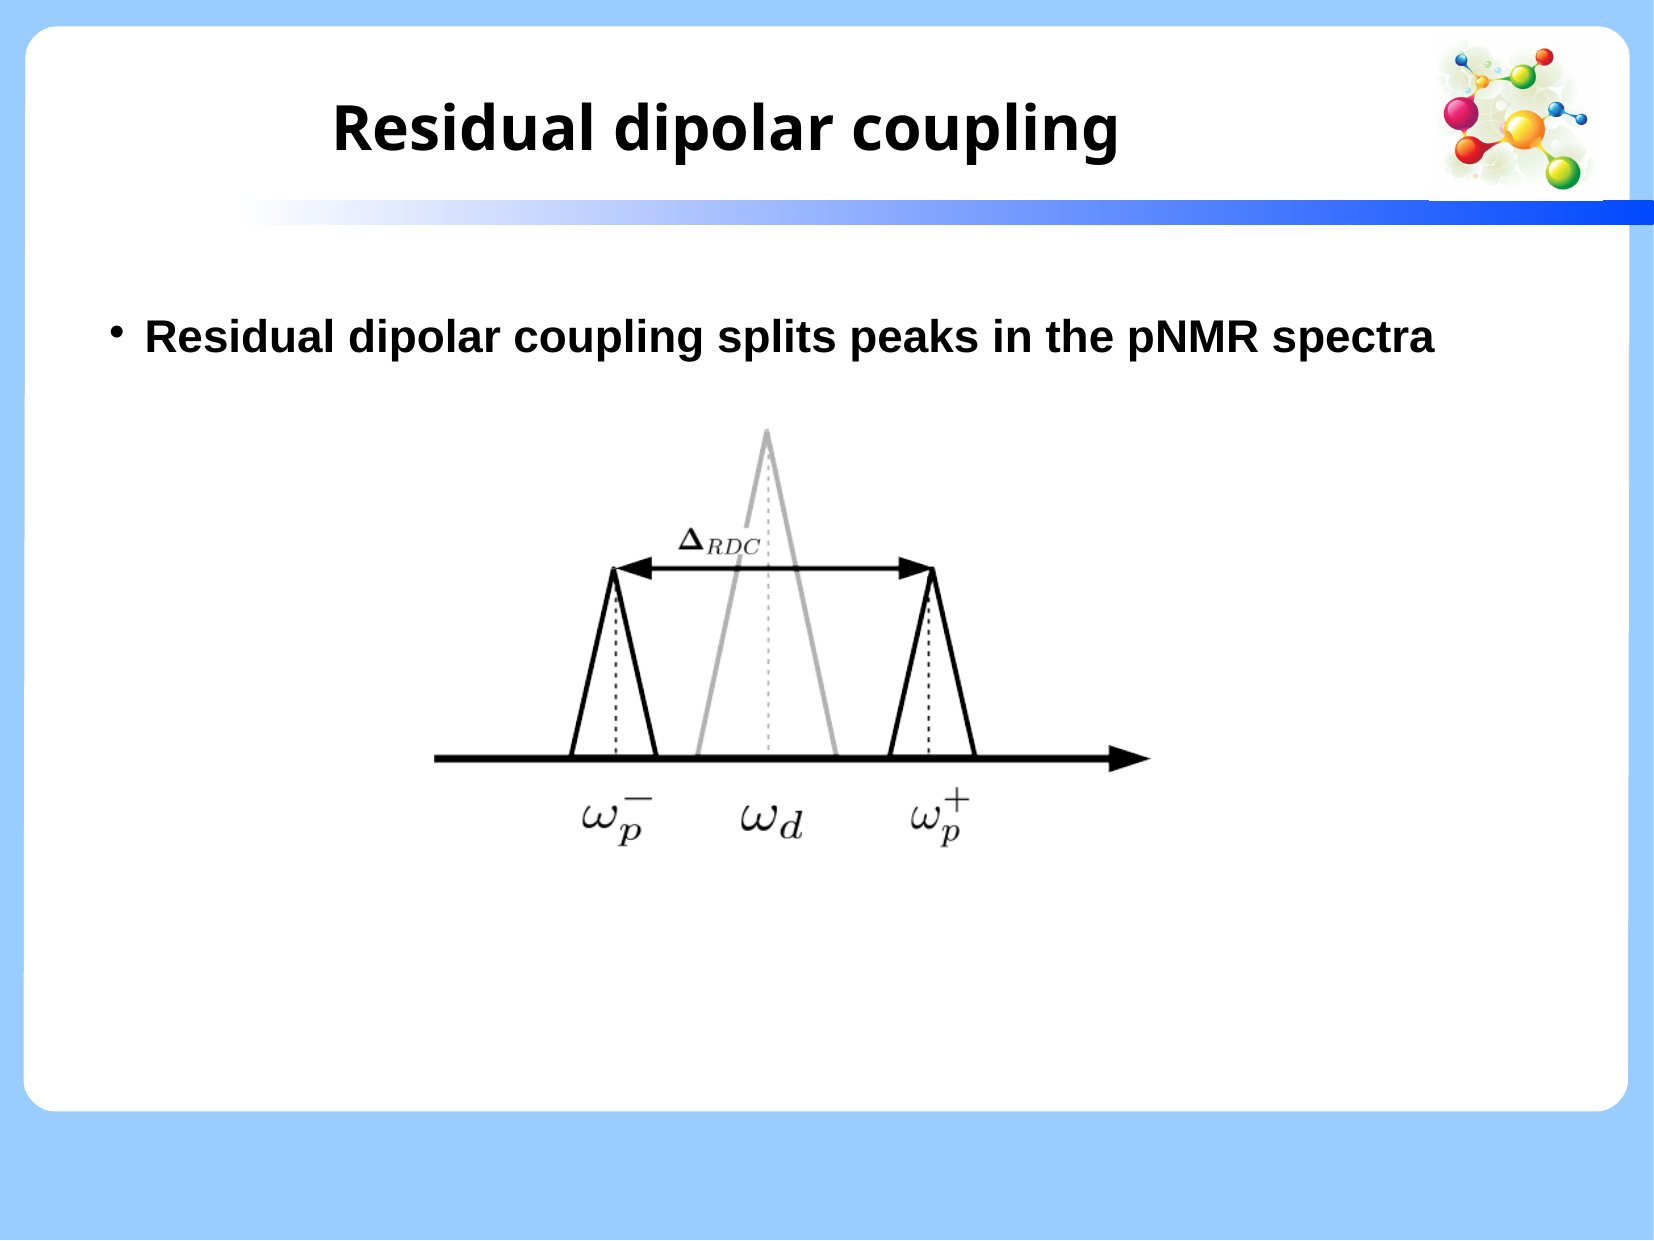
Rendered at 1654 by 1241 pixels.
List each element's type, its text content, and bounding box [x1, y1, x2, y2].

text_box Residual dipolar coupling splits peaks in the pNMR spectra [94, 254, 1511, 424]
text_box [956, 201, 961, 224]
text_box [873, 201, 877, 224]
picture [1428, 35, 1603, 201]
text_box Residual dipolar coupling [82, 49, 1370, 201]
text_box [94, 424, 1018, 1181]
text_box [790, 201, 794, 224]
picture [433, 428, 1154, 849]
